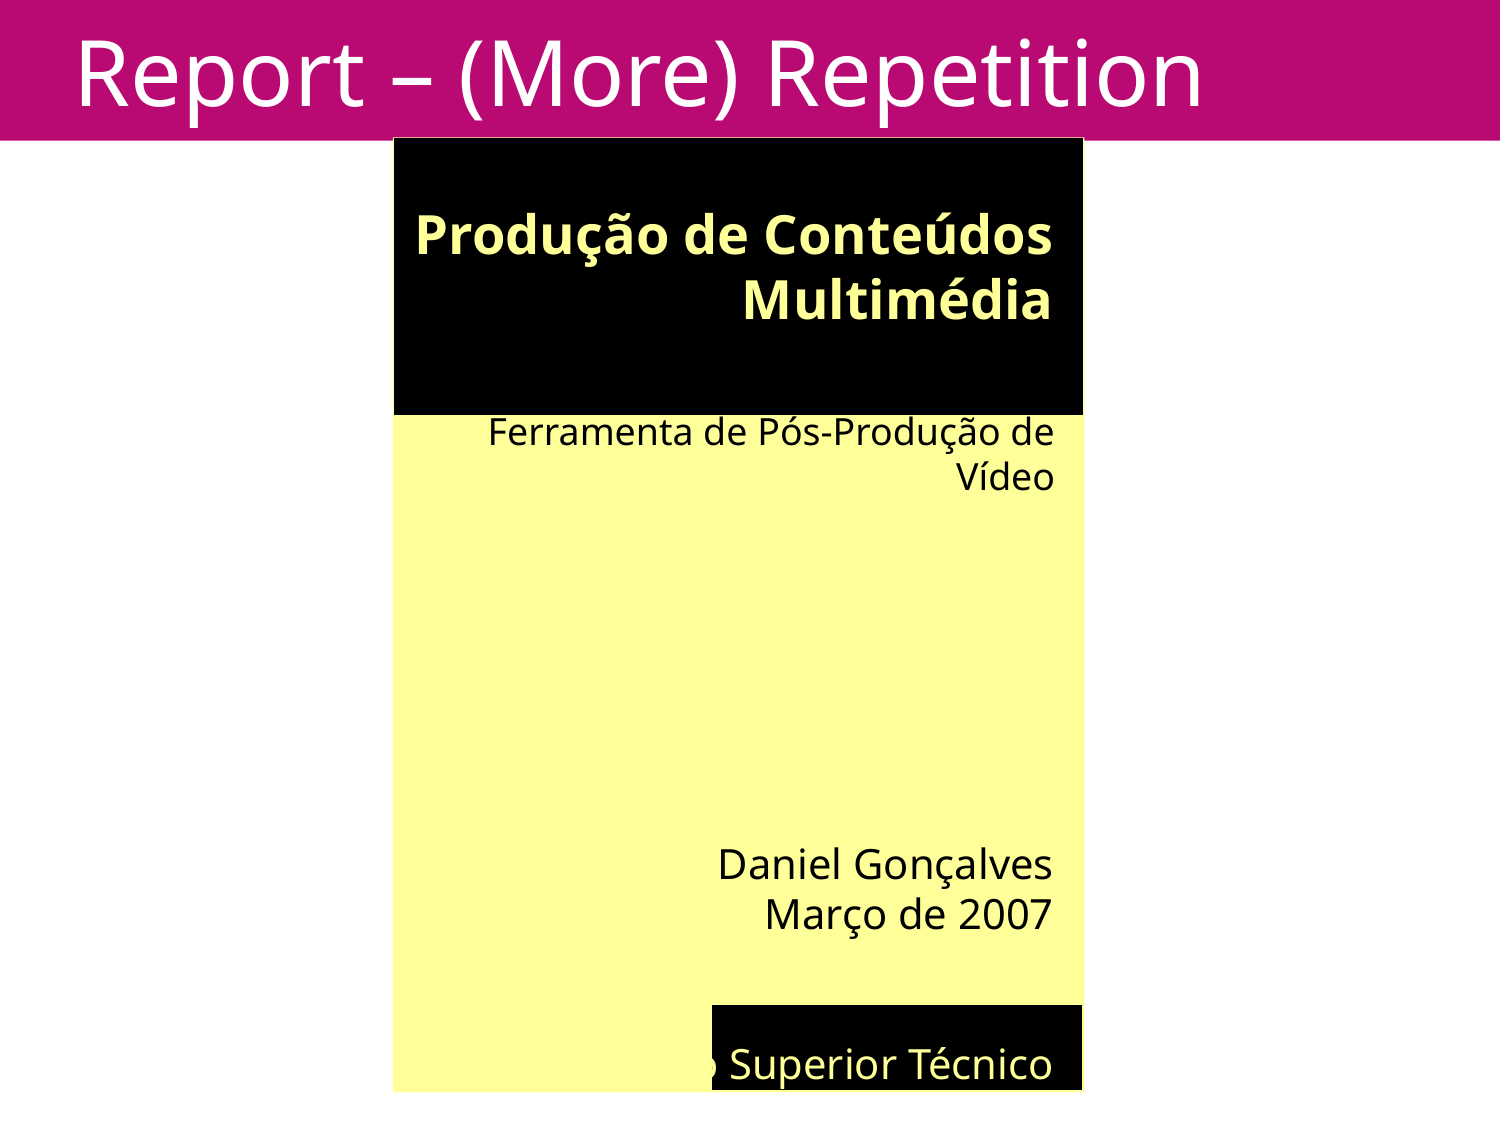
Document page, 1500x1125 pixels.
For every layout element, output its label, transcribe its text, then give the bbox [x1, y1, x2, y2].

title Report – (More) Repetition [0, 0, 1500, 141]
text_box [396, 140, 1081, 413]
text_box [1069, 1006, 1080, 1089]
text_box [392, 137, 1085, 1093]
text_box Ferramenta de Pós-Produção de Vídeo [397, 291, 1070, 620]
text_box Produção de Conteúdos Multimédia Daniel Gonçalves Março de 2007 Instituto Superior Técnico [355, 143, 1069, 1096]
